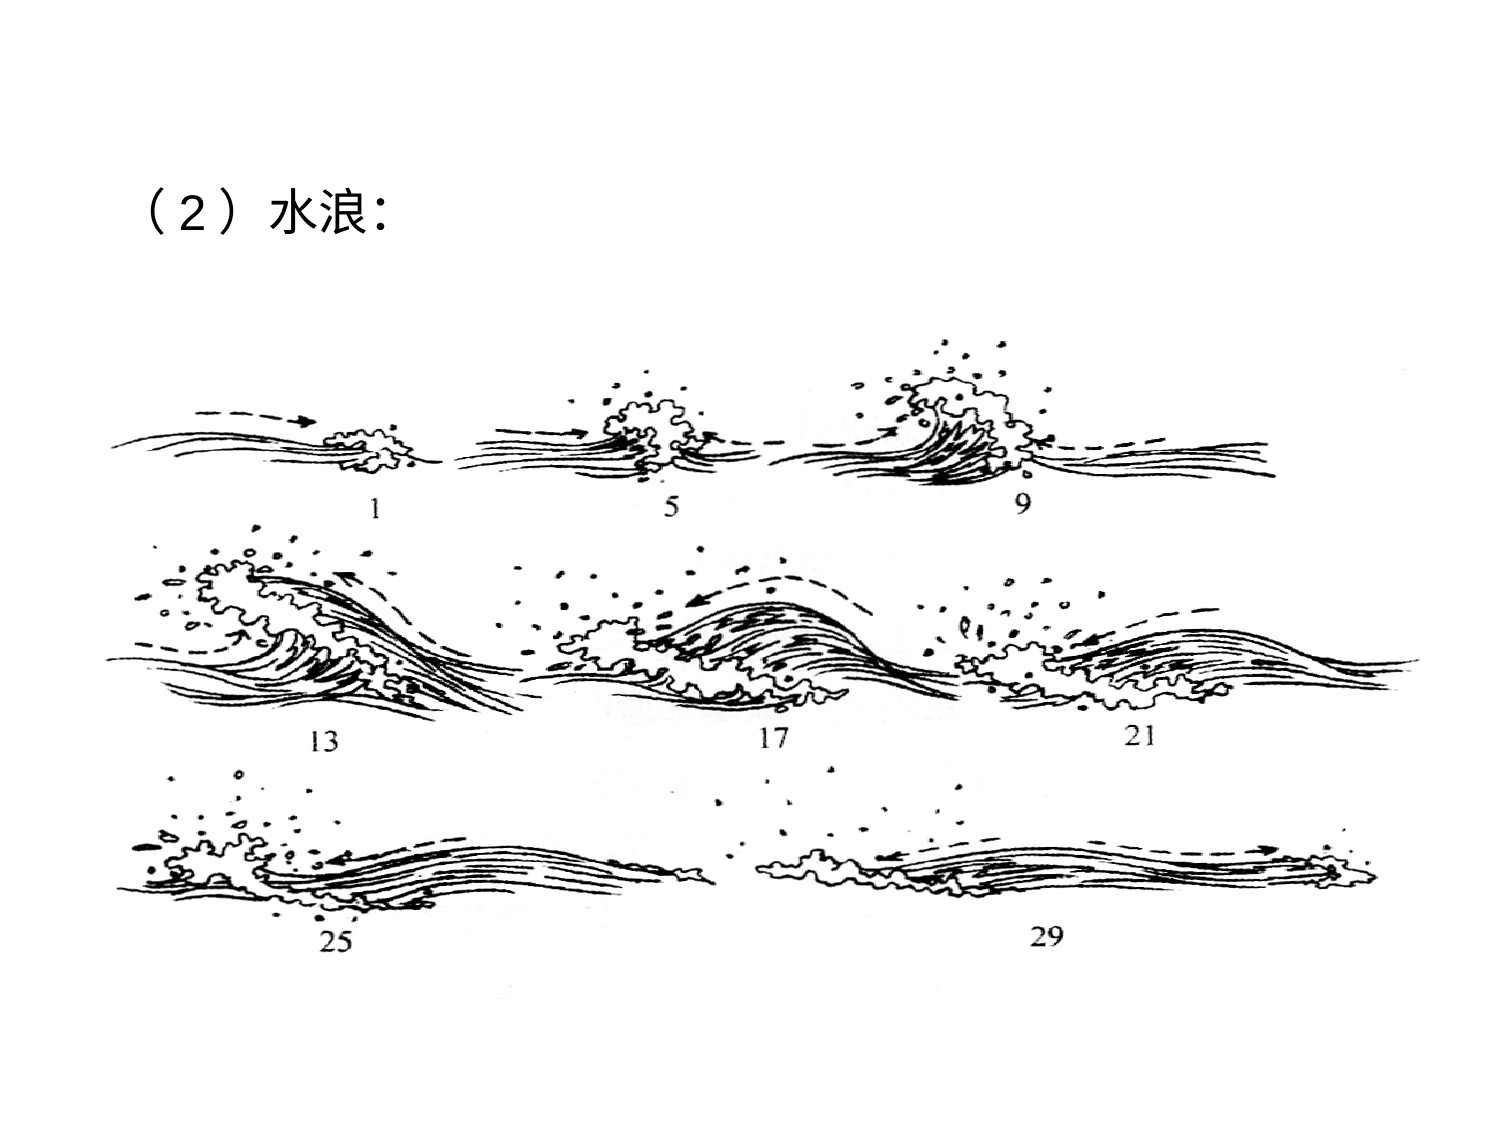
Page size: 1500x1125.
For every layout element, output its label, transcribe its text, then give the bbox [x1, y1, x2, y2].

picture [52, 314, 1454, 1000]
text_box （2）水浪： [101, 172, 445, 248]
